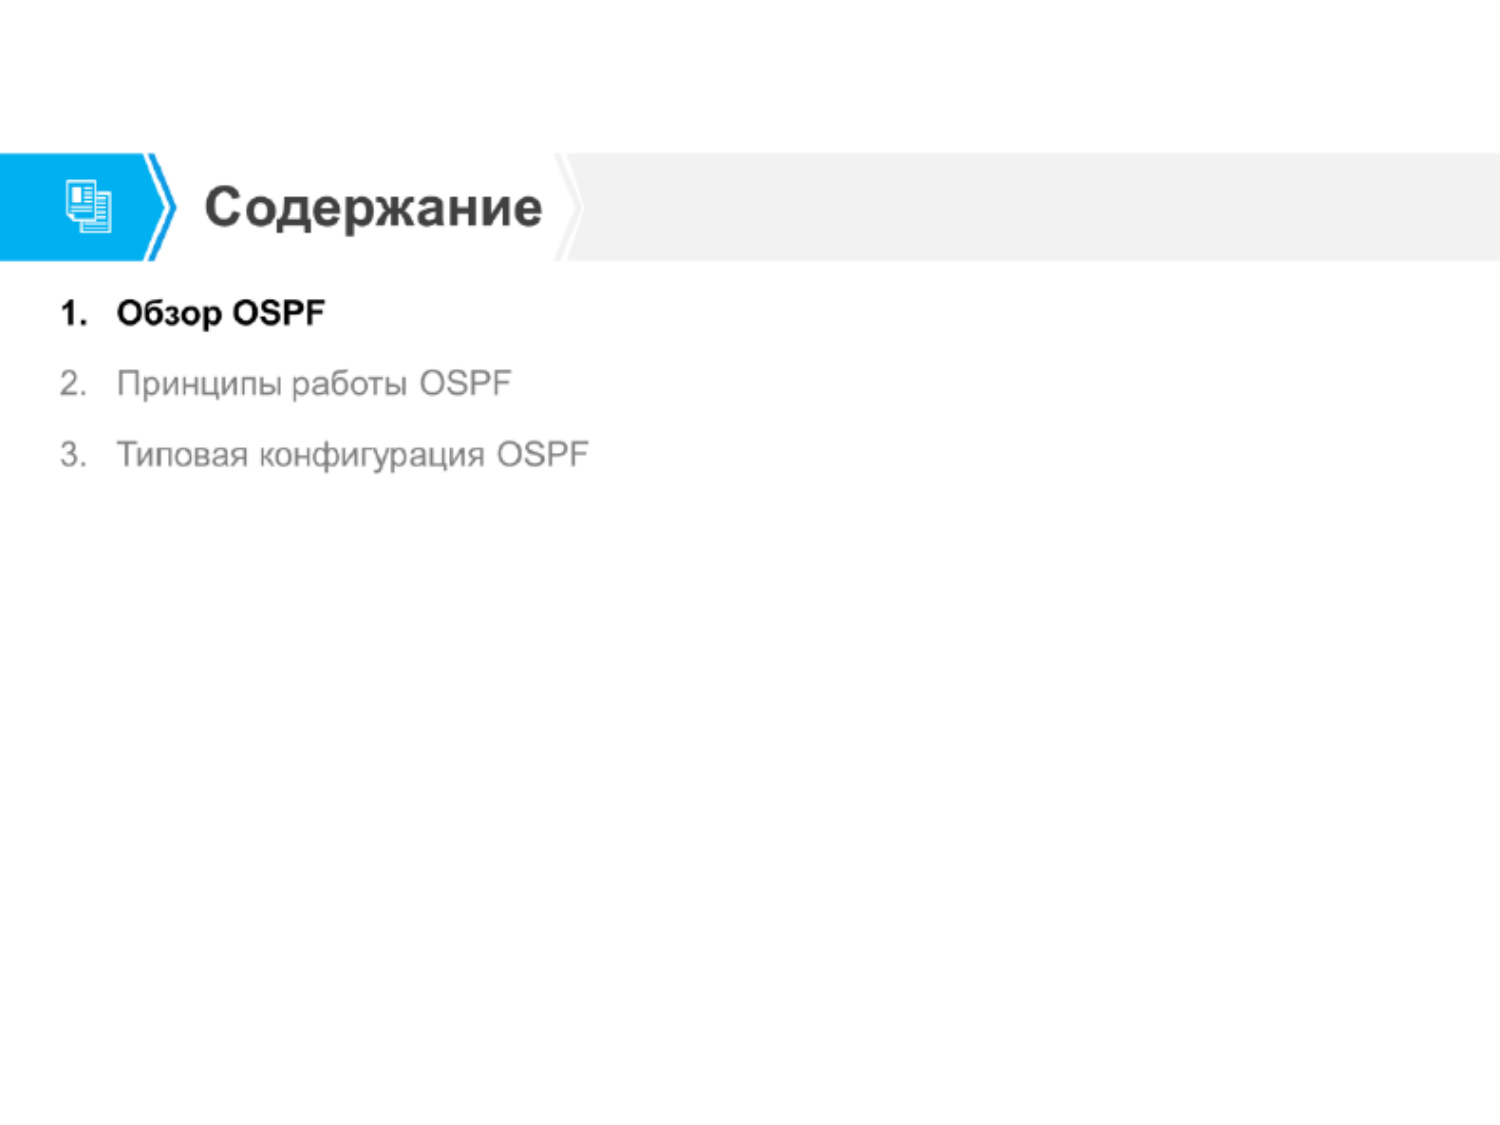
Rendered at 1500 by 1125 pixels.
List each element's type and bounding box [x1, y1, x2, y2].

list [0, 125, 1500, 661]
